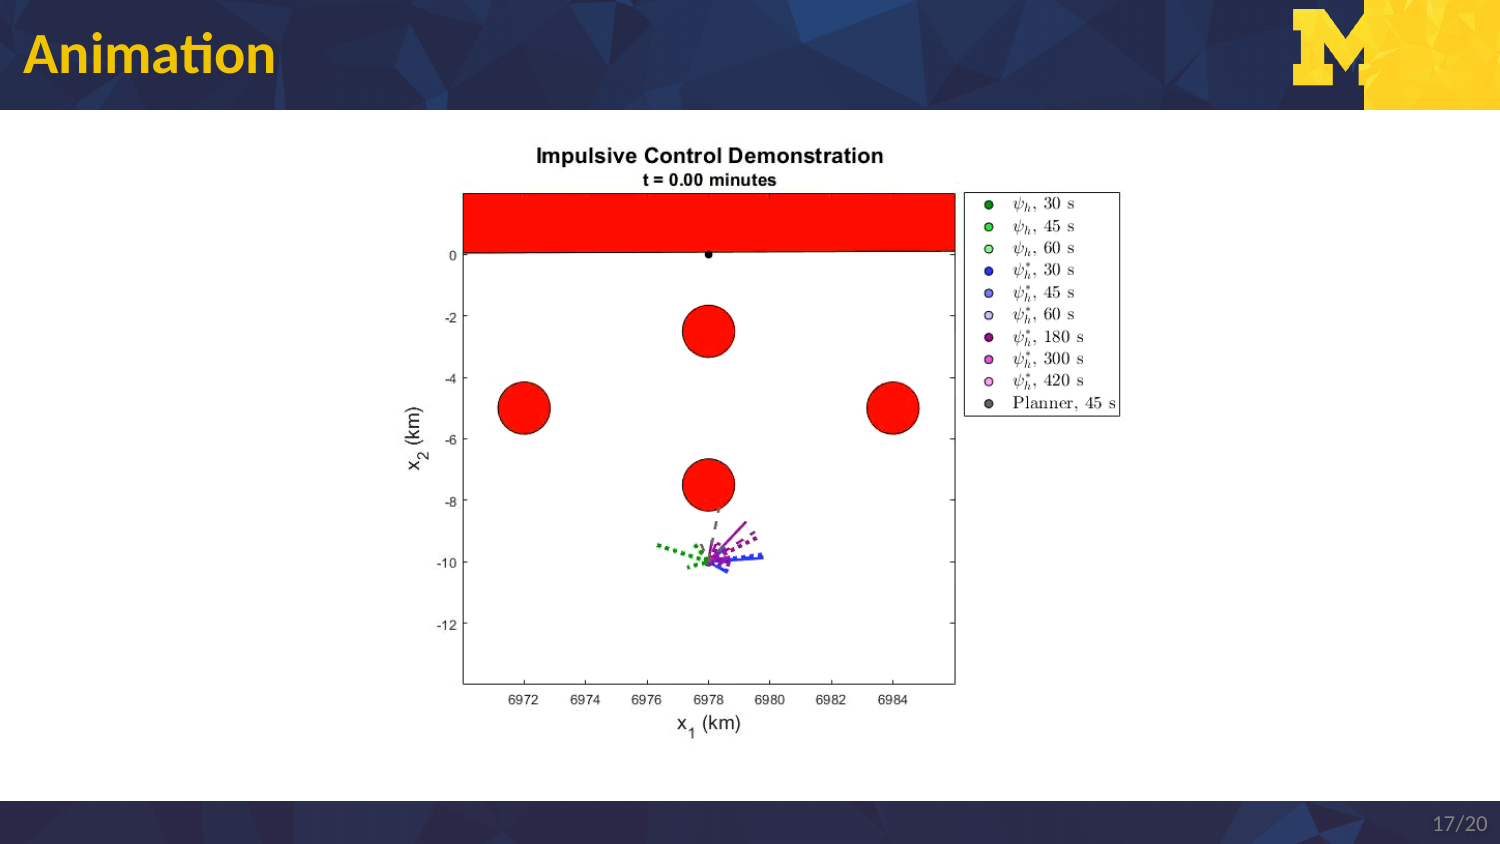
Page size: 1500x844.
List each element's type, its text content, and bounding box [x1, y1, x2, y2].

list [355, 131, 1144, 754]
picture [0, 801, 1500, 844]
picture [0, 0, 8, 110]
picture [1283, 0, 1500, 110]
title Animation [8, 0, 1283, 110]
